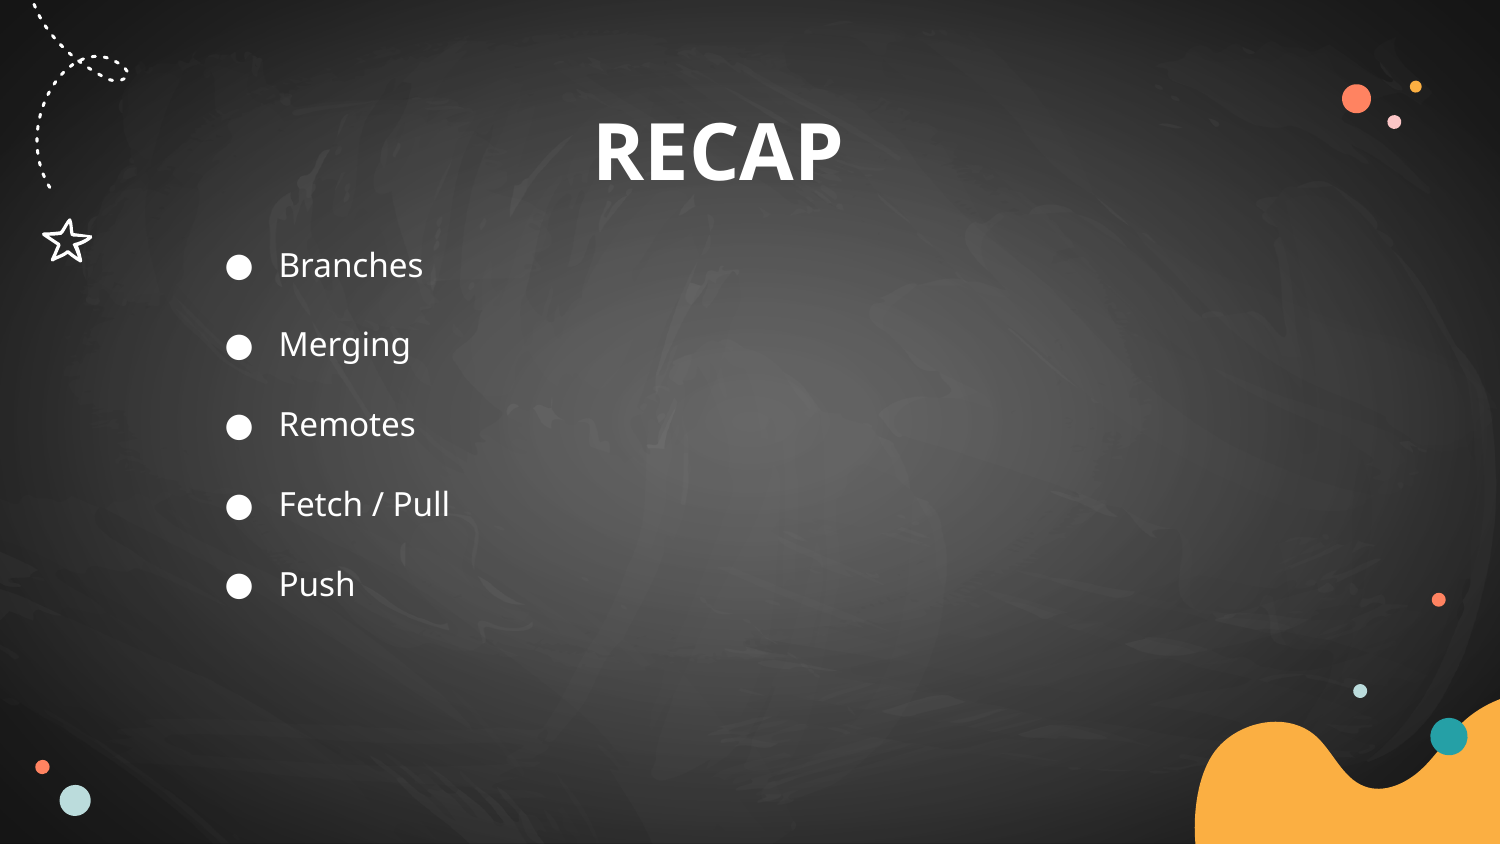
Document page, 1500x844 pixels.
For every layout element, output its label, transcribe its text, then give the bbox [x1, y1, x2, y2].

title RECAP [577, 86, 931, 228]
picture [0, 0, 1500, 844]
text_box Branches Merging Remotes Fetch / Pull Push [188, 228, 1098, 809]
